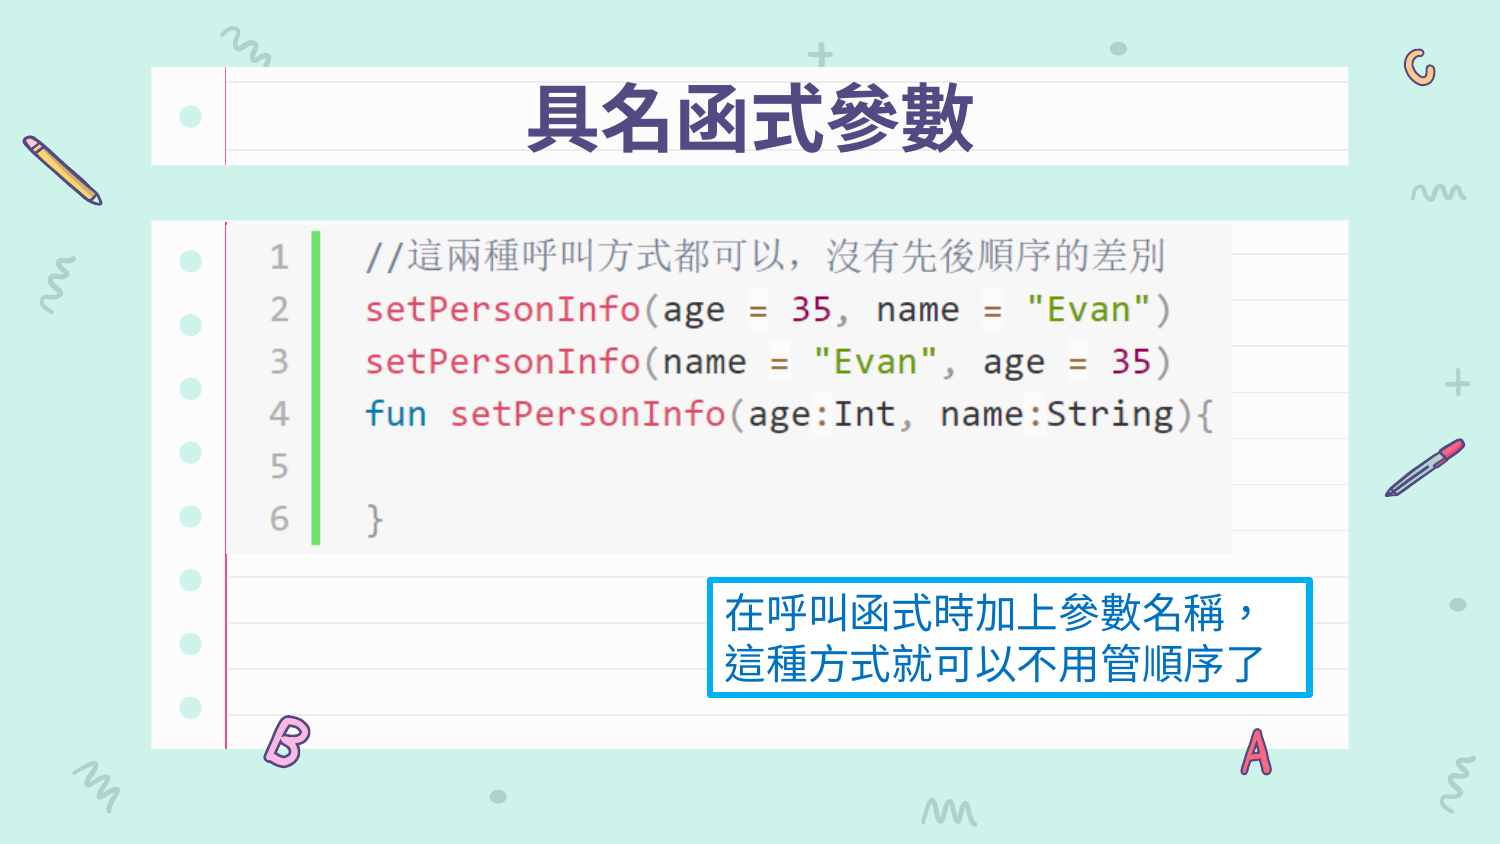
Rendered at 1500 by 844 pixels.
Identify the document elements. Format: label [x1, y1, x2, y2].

picture [225, 225, 1233, 555]
text_box [20, 48, 1468, 776]
